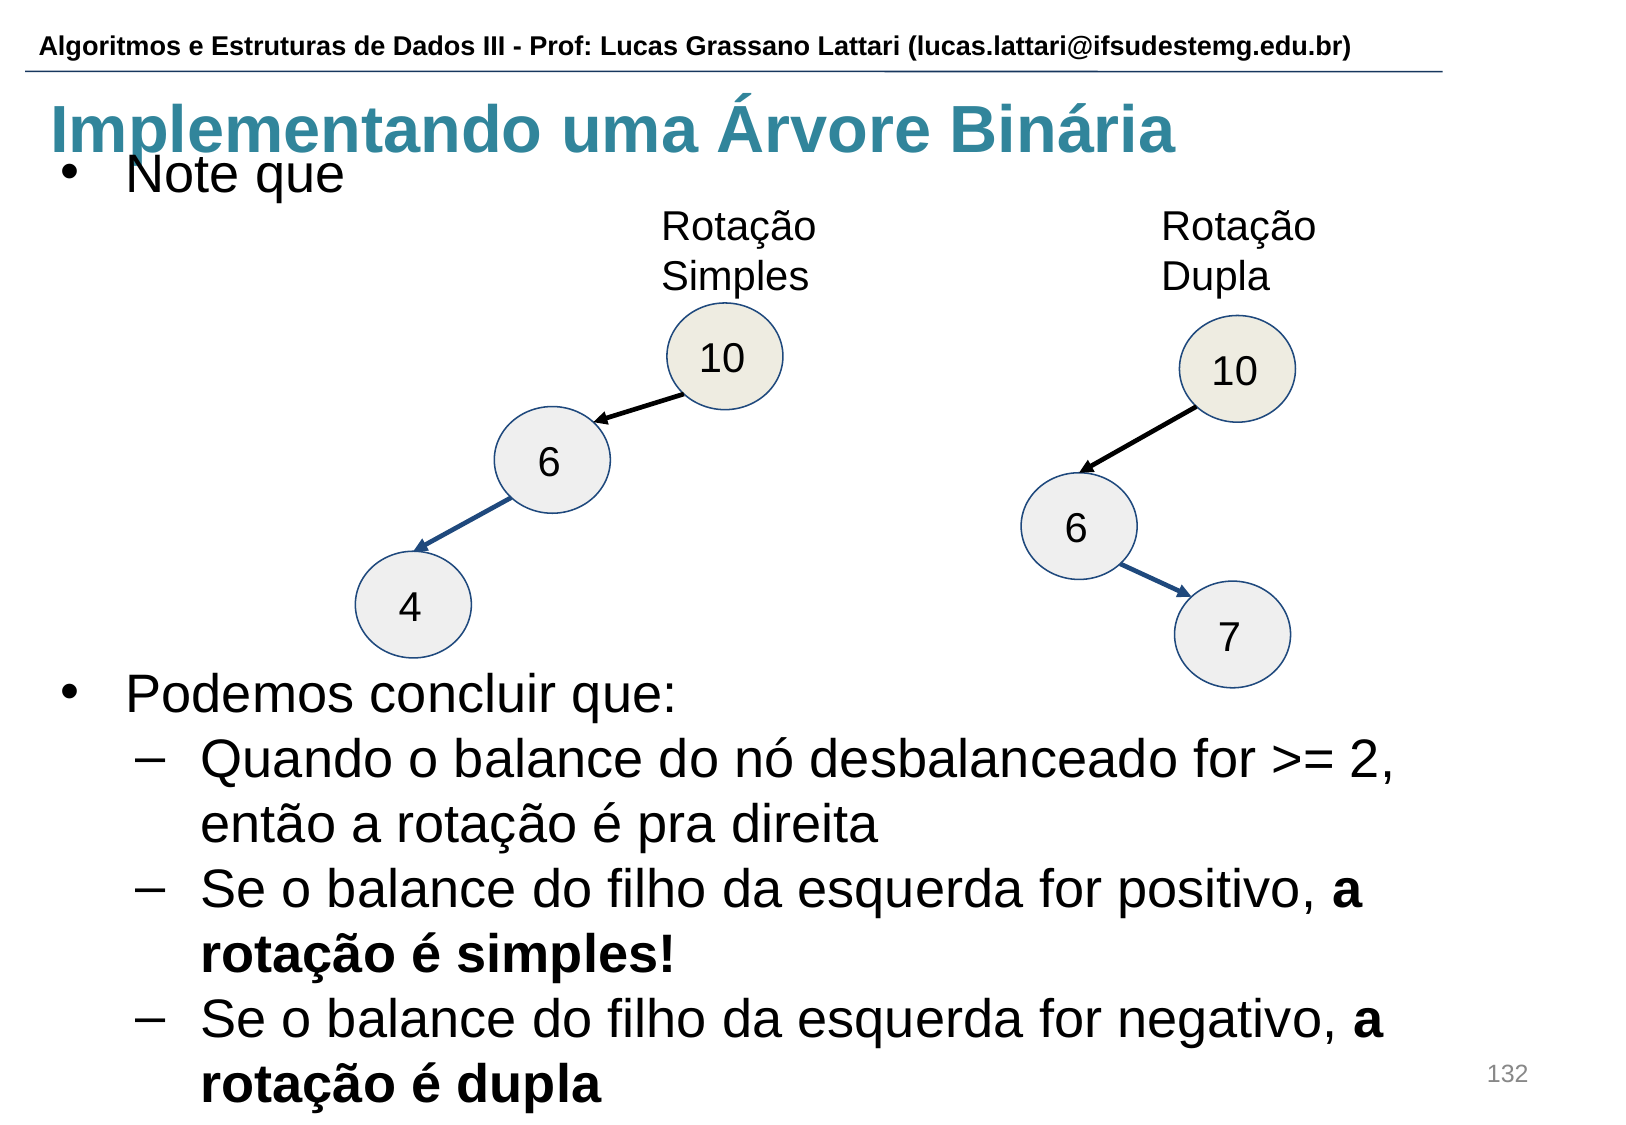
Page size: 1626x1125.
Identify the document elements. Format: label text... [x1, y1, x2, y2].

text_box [1078, 406, 1197, 473]
text_box 6 [1021, 473, 1138, 580]
text_box 7 [1174, 581, 1291, 688]
title Implementando uma Árvore Binária [35, 78, 1600, 183]
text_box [413, 497, 512, 552]
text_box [593, 393, 685, 423]
text_box 10 [1179, 315, 1296, 423]
text_box 10 [666, 302, 783, 410]
slide_number ‹#› [1164, 1042, 1544, 1103]
text_box Rotação Simples [646, 183, 861, 233]
text_box Rotação Dupla [1146, 183, 1361, 233]
text_box Note que Podemos concluir que: Quando o balance do nó desbalanceado for >= 2, então a rotação é pra direita Se o balance do filho da esquerda for positivo, a rotação é simples! Se o balance do filho da esquerda for negativo, a rotação é dupla [35, 131, 1544, 886]
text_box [1119, 563, 1192, 597]
text_box 4 [355, 551, 472, 658]
text_box 6 [494, 406, 611, 514]
